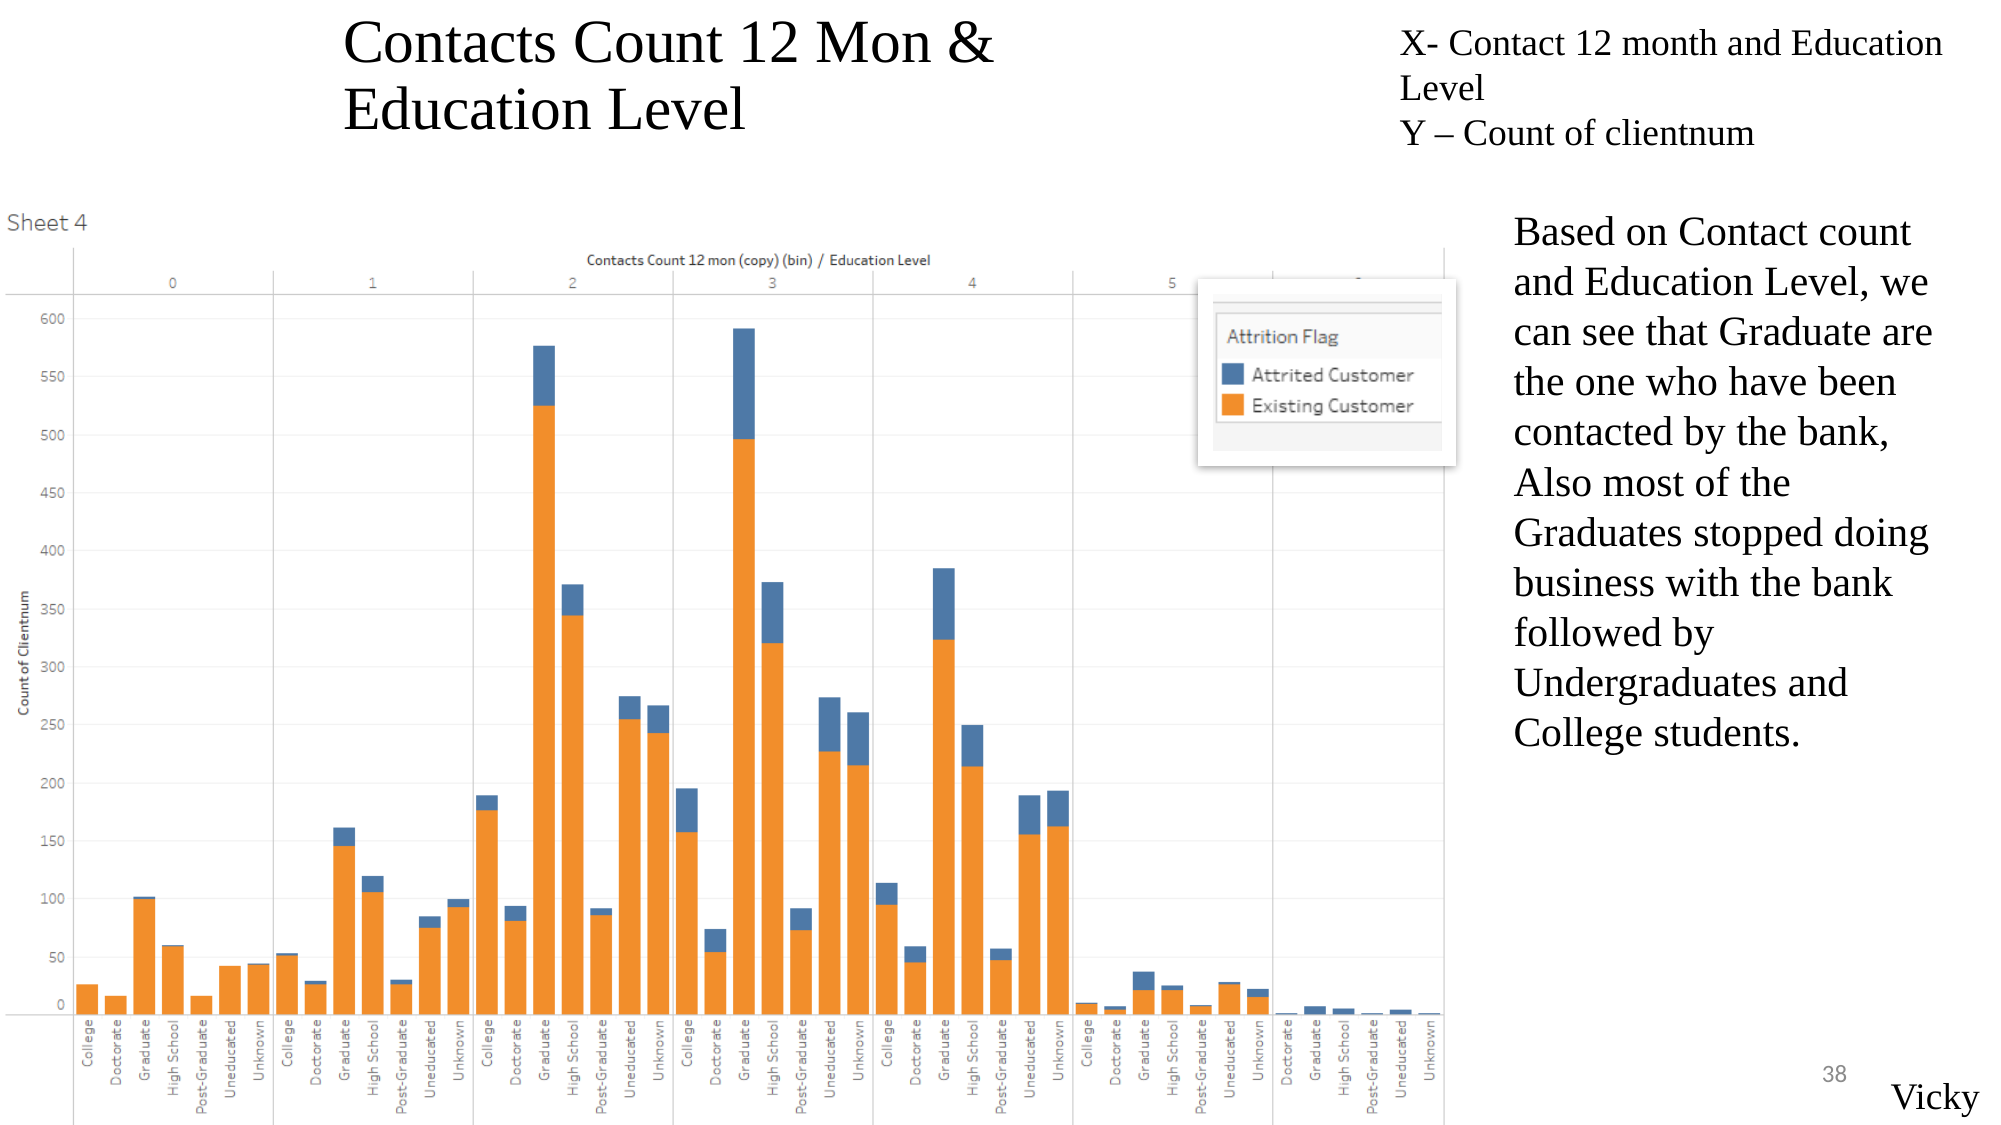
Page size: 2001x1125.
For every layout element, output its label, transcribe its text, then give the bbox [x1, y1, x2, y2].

slide_number 38 [1463, 1042, 1863, 1103]
text_box Vicky [1875, 1064, 2000, 1125]
text_box Based on Contact count and Education Level, we can see that Graduate are the one who have been contacted by the bank, Also most of the Graduates stopped doing business with the bank followed by Undergraduates and College students. [1498, 196, 1984, 762]
title Contacts Count 12 Mon & Education Level [328, 1, 1253, 151]
text_box X- Contact 12 month and Education Level Y – Count of clientnum [1384, 10, 2000, 161]
picture [1, 196, 1463, 1125]
